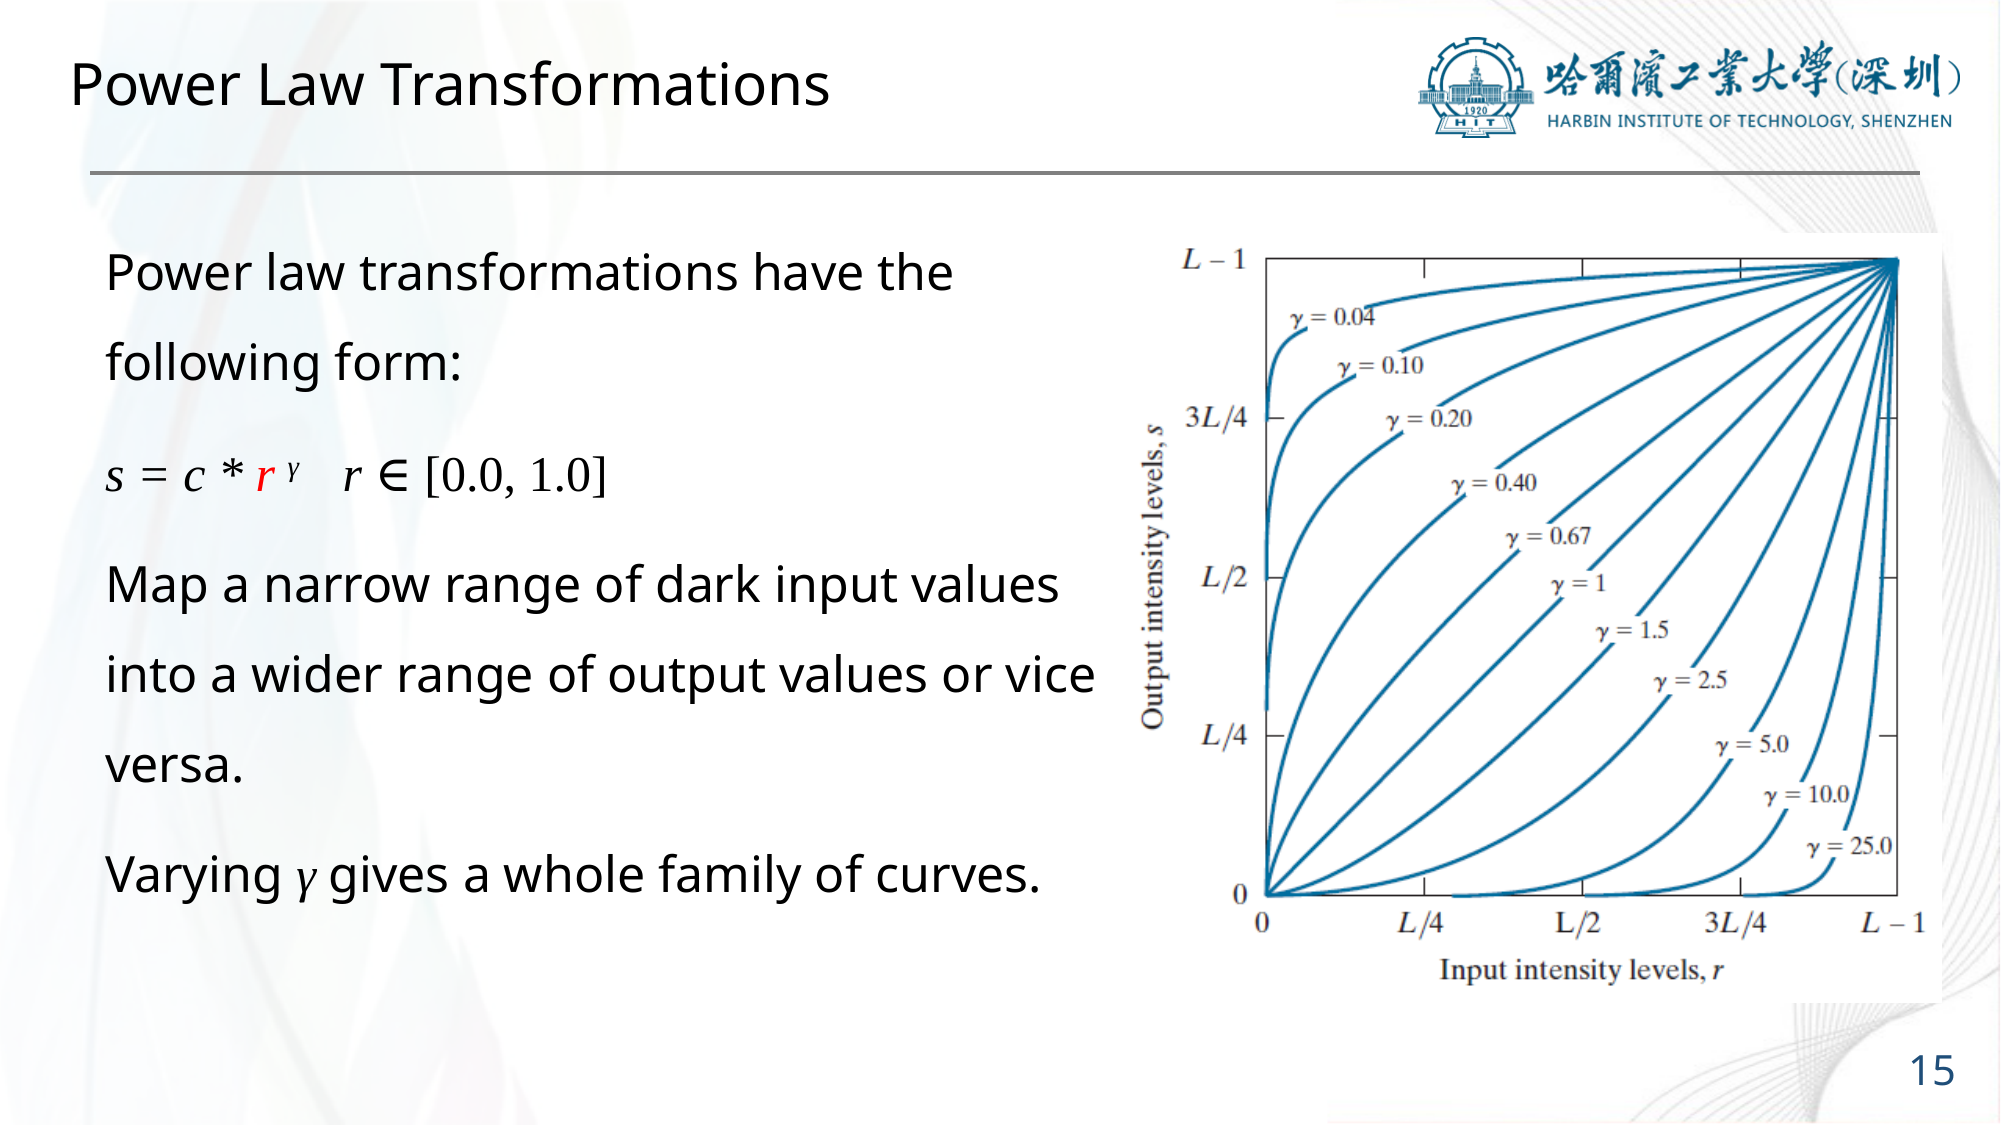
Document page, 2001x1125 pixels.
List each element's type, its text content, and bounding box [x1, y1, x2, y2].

slide_number 15 [1521, 1042, 1972, 1103]
picture [0, 0, 2001, 1125]
title Power Law Transformations [54, 0, 1385, 174]
list Power law transformations have the following form: s = c * r γ r ∈ [0.0, 1.0] Map a narrow range of dark input values into a wider range of output values or vice versa. Varying γ gives a whole family of curves. [90, 202, 1125, 987]
